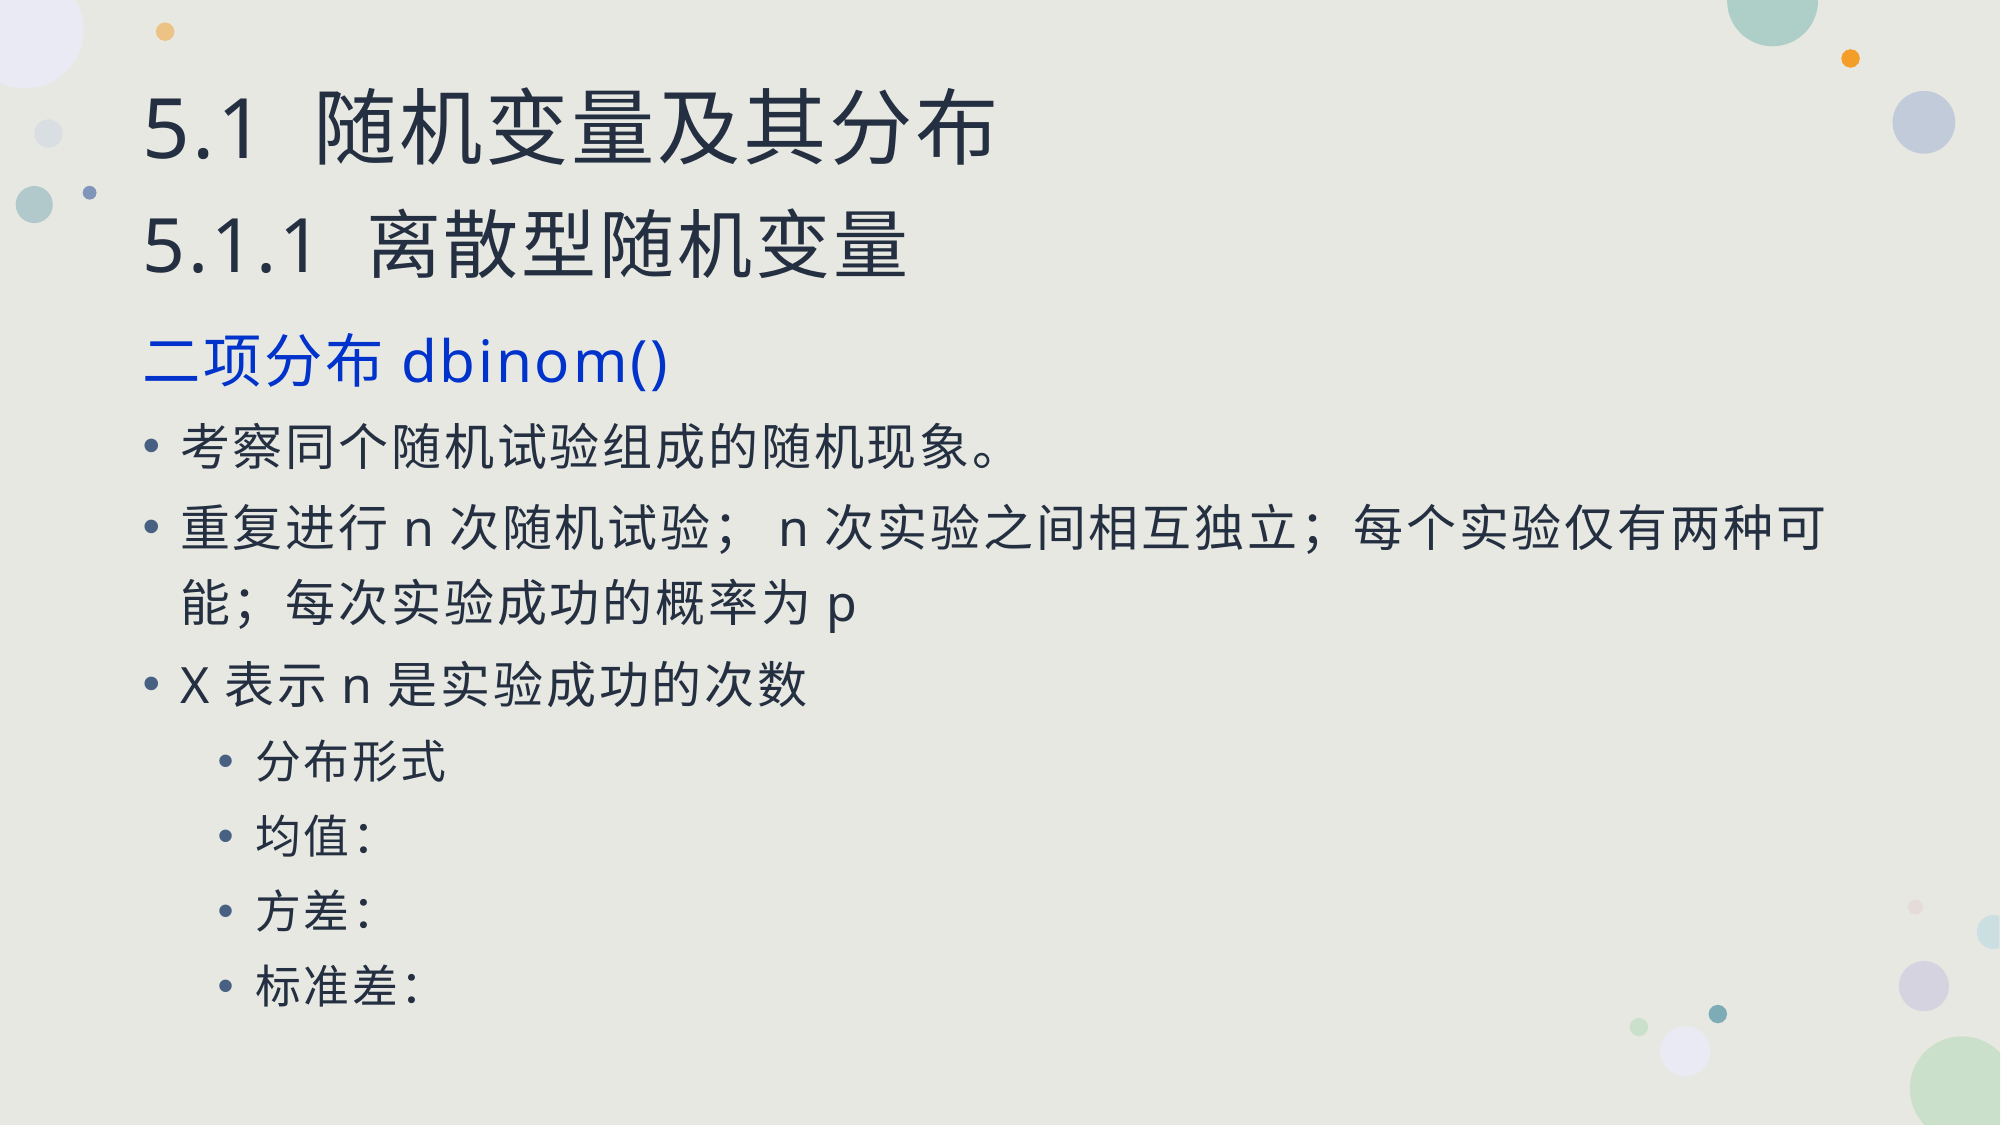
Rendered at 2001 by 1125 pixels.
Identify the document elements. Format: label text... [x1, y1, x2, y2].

title 5.1 随机变量及其分布 5.1.1 离散型随机变量 [127, 59, 1877, 278]
